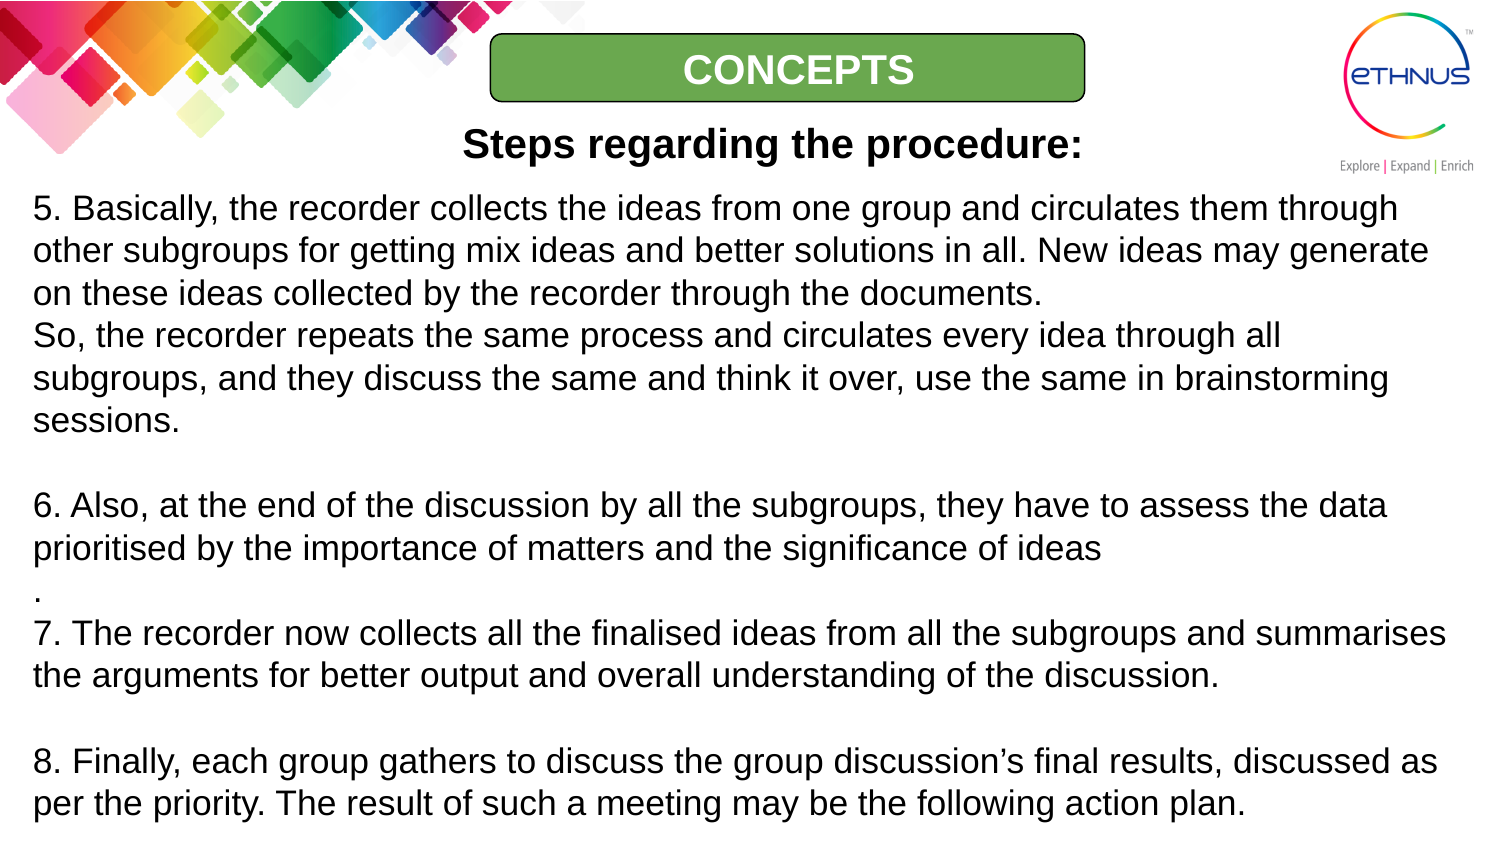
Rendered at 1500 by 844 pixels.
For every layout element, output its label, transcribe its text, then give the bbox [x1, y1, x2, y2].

text_box CONCEPTS [590, 33, 1085, 101]
text_box Steps regarding the procedure: [447, 101, 1257, 169]
picture [1327, 0, 1500, 182]
picture [0, 1, 585, 154]
text_box 5. Basically, the recorder collects the ideas from one group and circulates them through other subgroups for getting mix ideas and better solutions in all. New ideas may generate on these ideas collected by the recorder through the documents. So, the recorder repeats the same process and circulates every idea through all subgroups, and they discuss the same and think it over, use the same in brainstorming sessions. 6. Also, at the end of the discussion by all the subgroups, they have to assess the data prioritised by the importance of matters and the significance of ideas . 7. The recorder now collects all the finalised ideas from all the subgroups and summarises the arguments for better output and overall understanding of the discussion. 8. Finally, each group gathers to discuss the group discussion’s final results, discussed as per the priority. The result of such a meeting may be the following action plan. [18, 169, 1482, 844]
